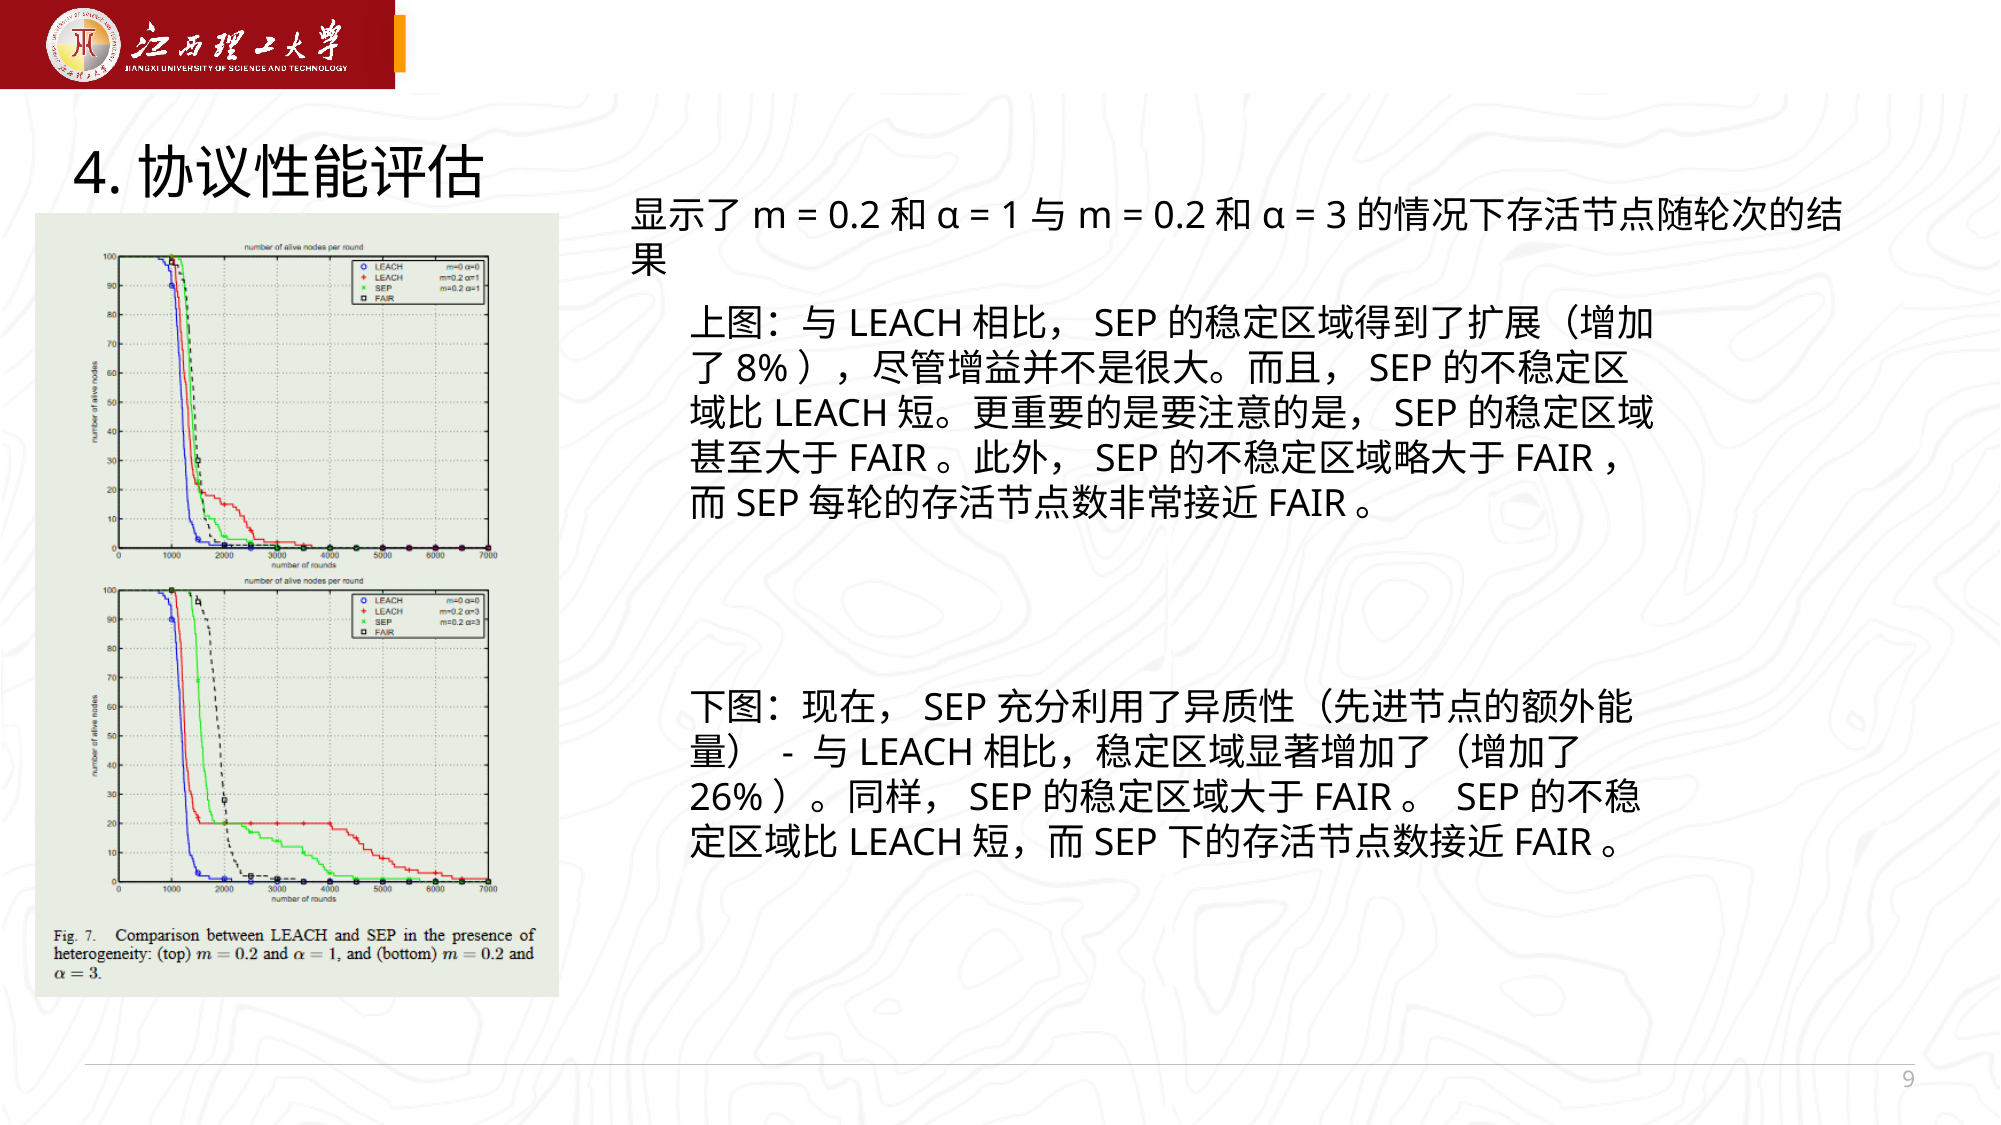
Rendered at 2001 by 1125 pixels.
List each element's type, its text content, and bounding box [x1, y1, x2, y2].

picture [46, 4, 355, 85]
slide_number 9 [1765, 1056, 1916, 1104]
text_box 4.协议性能评估 [59, 128, 1059, 213]
picture [35, 213, 559, 997]
text_box 下图：现在，SEP充分利用了异质性（先进节点的额外能量） - 与LEACH相比，稳定区域显著增加了（增加了26%）。同样，SEP的稳定区域大于FAIR。 SEP的不稳定区域比LEACH短，而SEP下的存活节点数接近FAIR。 [674, 675, 1675, 871]
text_box 上图：与LEACH相比，SEP的稳定区域得到了扩展（增加了8%），尽管增益并不是很大。而且，SEP的不稳定区域比LEACH短。更重要的是要注意的是，SEP的稳定区域甚至大于FAIR。此外，SEP的不稳定区域略大于FAIR，而SEP每轮的存活节点数非常接近FAIR。 [674, 291, 1675, 532]
text_box 显示了m = 0.2和α = 1与m = 0.2和α = 3的情况下存活节点随轮次的结果 [615, 183, 1871, 289]
